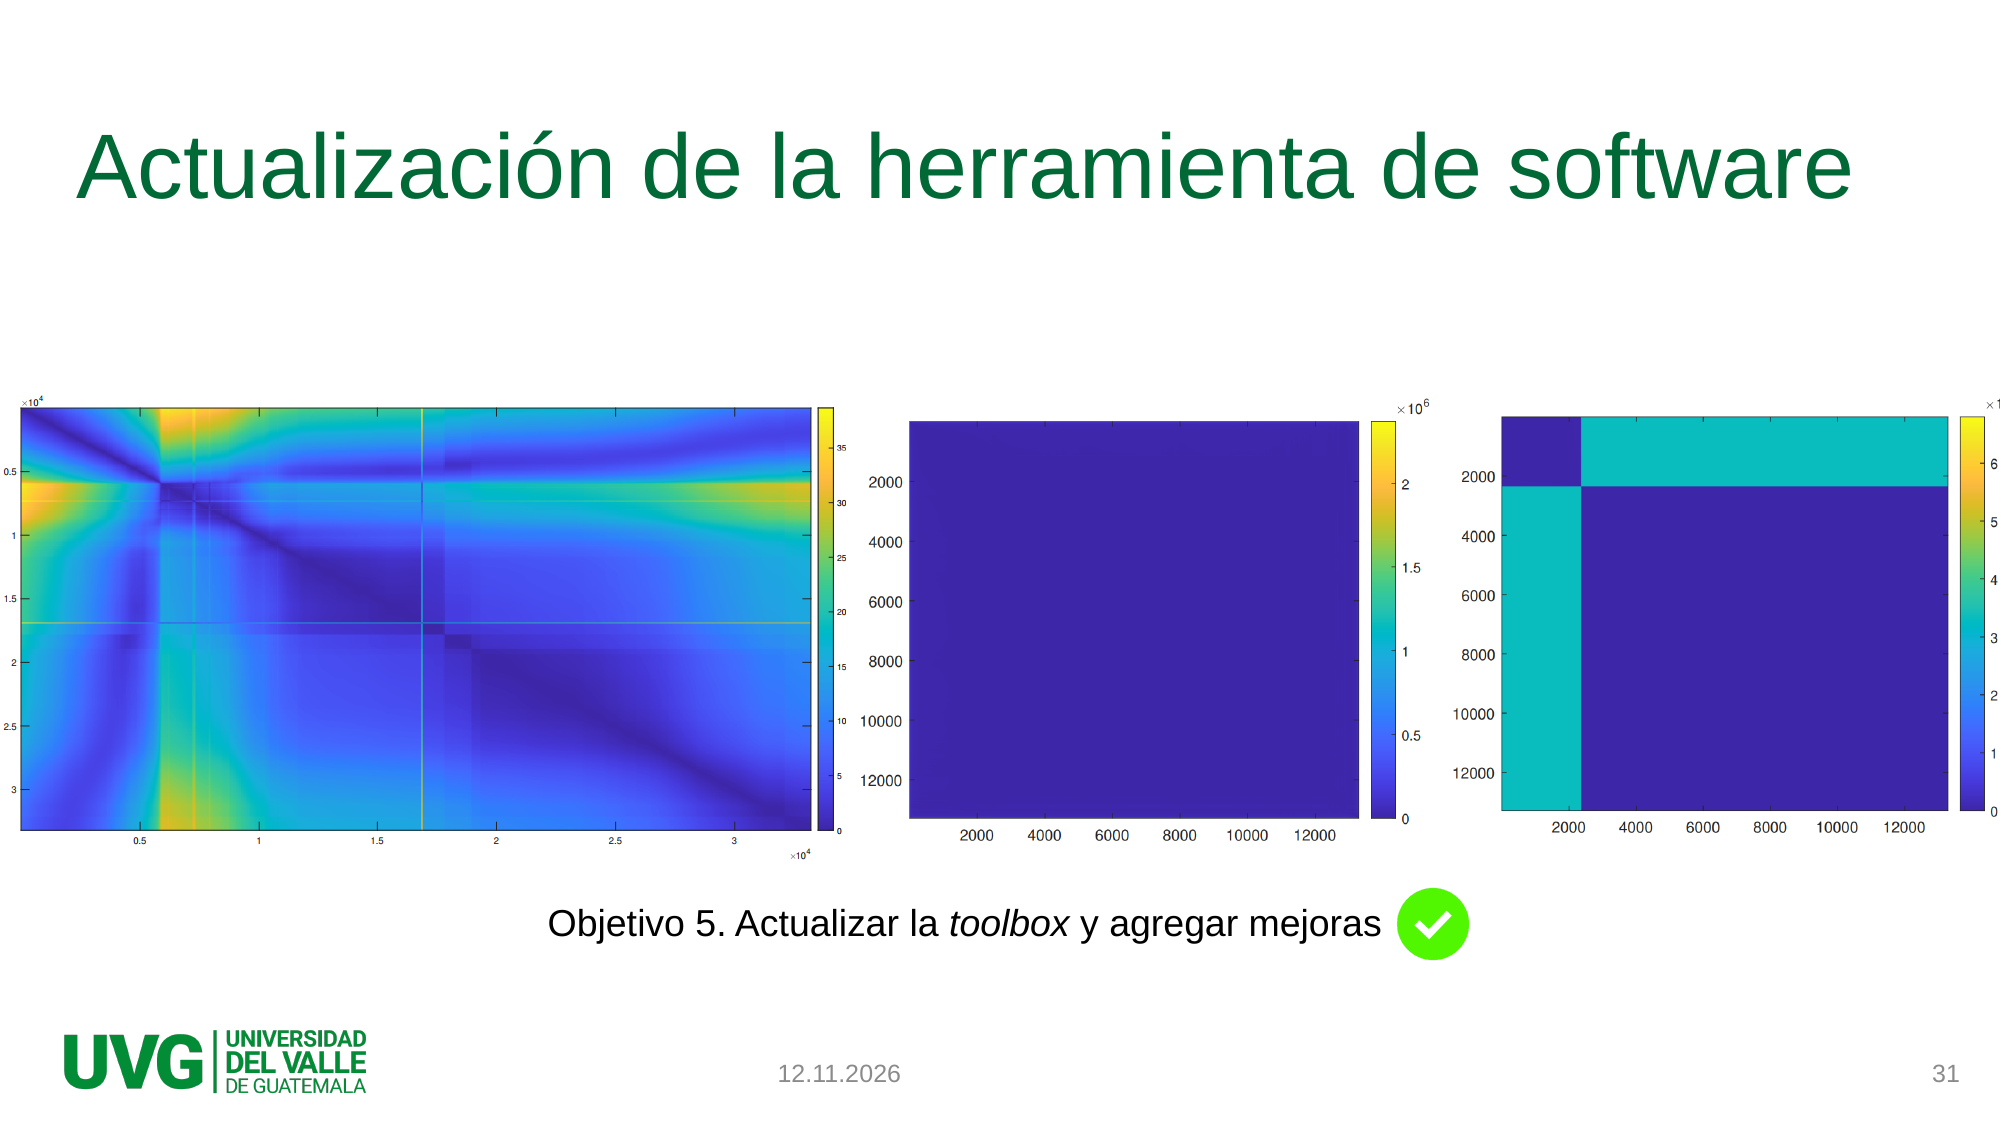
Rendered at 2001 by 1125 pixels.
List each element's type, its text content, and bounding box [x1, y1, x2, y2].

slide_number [762, 1042, 1213, 1103]
picture [1445, 392, 2000, 838]
picture [0, 392, 849, 861]
title Actualización de la herramienta de software [61, 59, 1939, 278]
slide_number 31 [1524, 1042, 1975, 1103]
picture [1378, 884, 1488, 964]
picture [860, 392, 1433, 848]
text_box Objetivo 5. Actualizar la toolbox y agregar mejoras [532, 892, 1378, 952]
